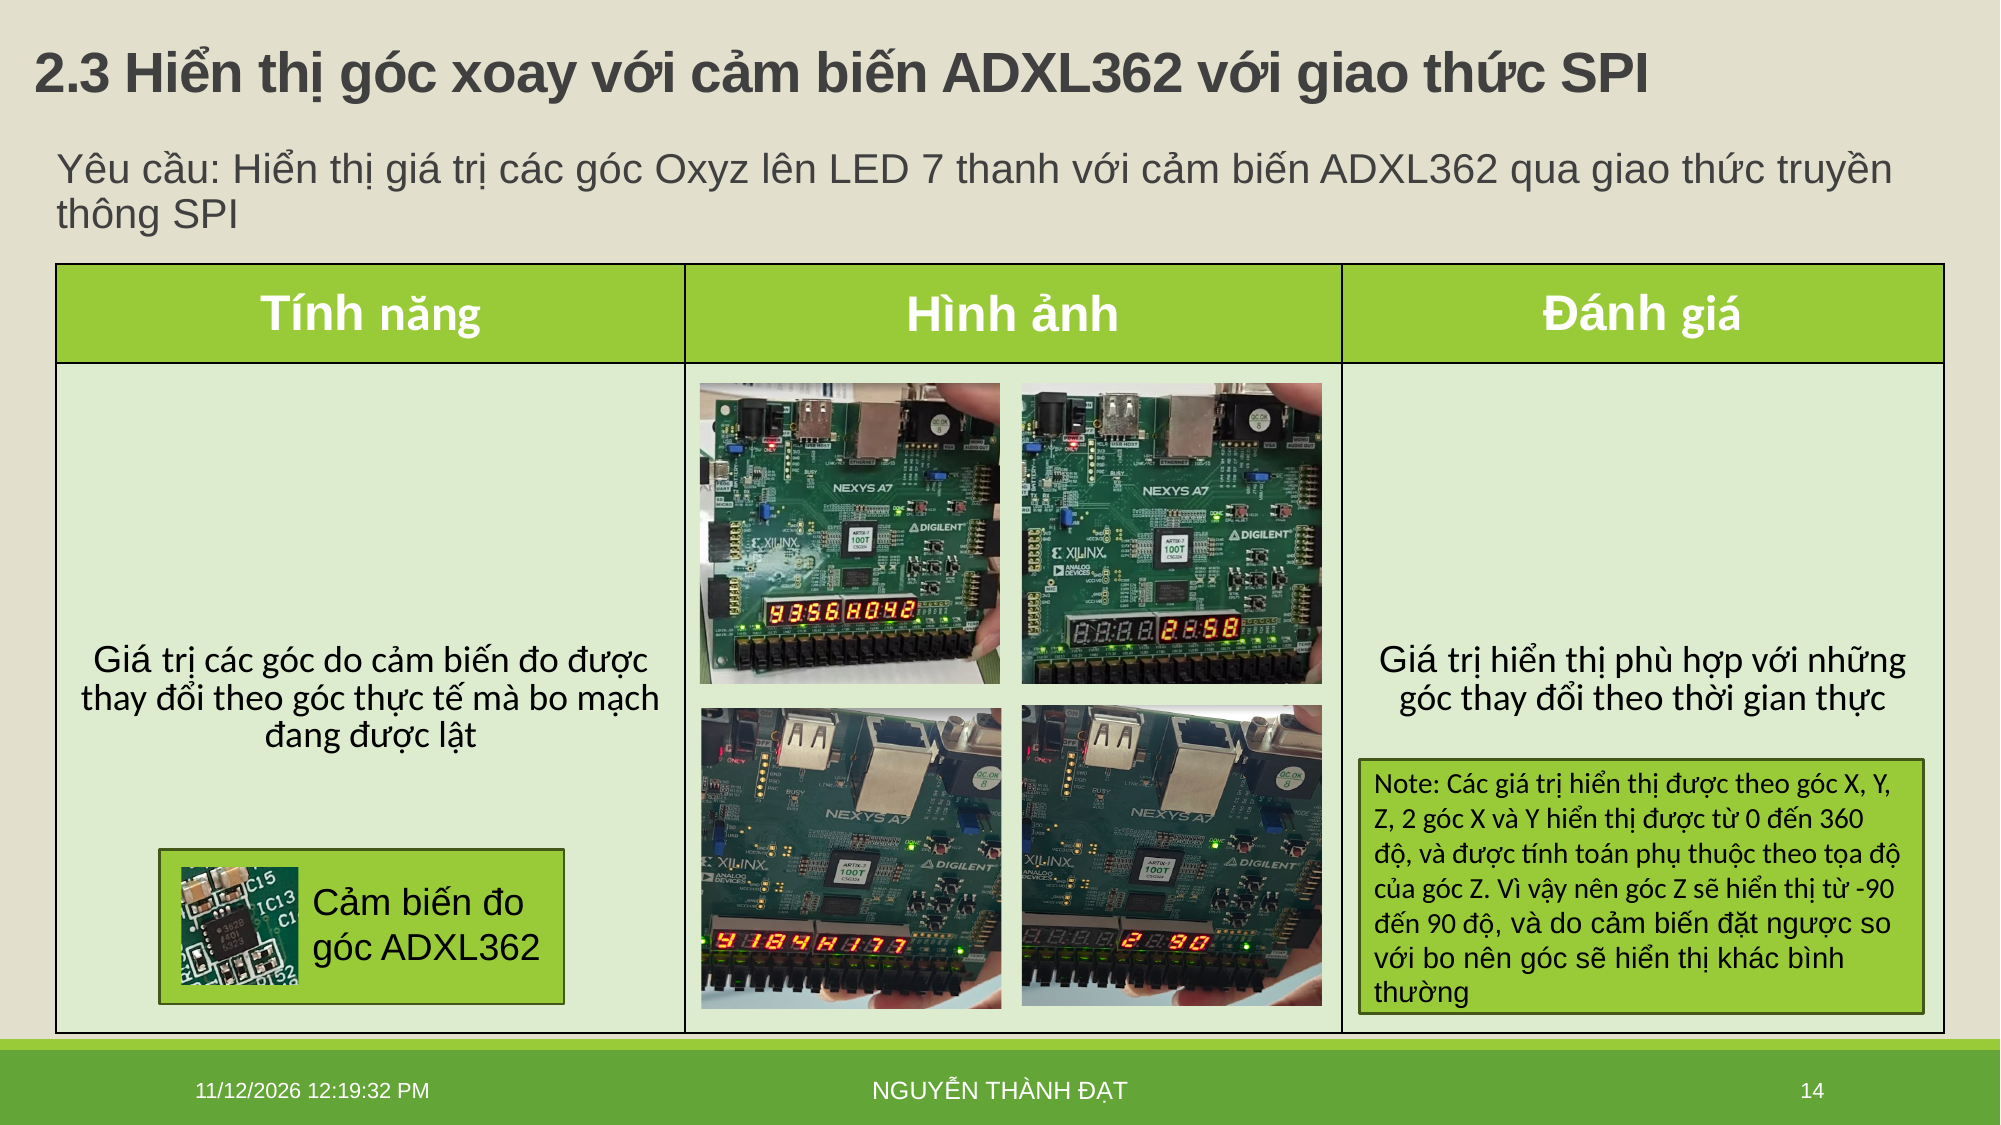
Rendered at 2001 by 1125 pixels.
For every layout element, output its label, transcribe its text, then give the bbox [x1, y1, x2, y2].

text_box [158, 848, 565, 1005]
list Yêu cầu: Hiển thị giá trị các góc Oxyz lên LED 7 thanh với cảm biến ADXL362 qua giao thức truyền thông SPI [26, 140, 1977, 235]
picture [1021, 705, 1323, 1007]
table_cell [686, 364, 1341, 1032]
slide_number 14 [1624, 1059, 1840, 1120]
picture [700, 707, 1002, 1009]
table_header Hình ảnh [686, 265, 1341, 362]
text_box Cảm biến đo góc ADXL362 [307, 870, 564, 976]
table_header Tính năng [57, 265, 684, 362]
picture [699, 382, 1001, 684]
title 2.3 Hiển thị góc xoay với cảm biến ADXL362 với giao thức SPI [19, 41, 1783, 122]
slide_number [180, 1059, 586, 1120]
table_cell Giá trị hiển thị phù hợp với những góc thay đổi theo thời gian thực [1343, 364, 1943, 1032]
picture [1021, 382, 1323, 684]
picture [180, 866, 299, 985]
table_header Đánh giá [1343, 265, 1943, 362]
table_cell Giá trị các góc do cảm biến đo được thay đổi theo góc thực tế mà bo mạch đang được lật [57, 364, 684, 1032]
footer Nguyễn Thành Đạt [604, 1059, 1396, 1120]
text_box Note: Các giá trị hiển thị được theo góc X, Y, Z, 2 góc X và Y hiển thị được từ 0 đến 360 độ, và được tính toán phụ thuộc theo tọa độ của góc Z. Vì vậy nên góc Z sẽ hiển thị từ -90 đến 90 độ, và do cảm biến đặt ngược so với bo nên góc sẽ hiển thị khác bình thường [1358, 758, 1925, 1015]
